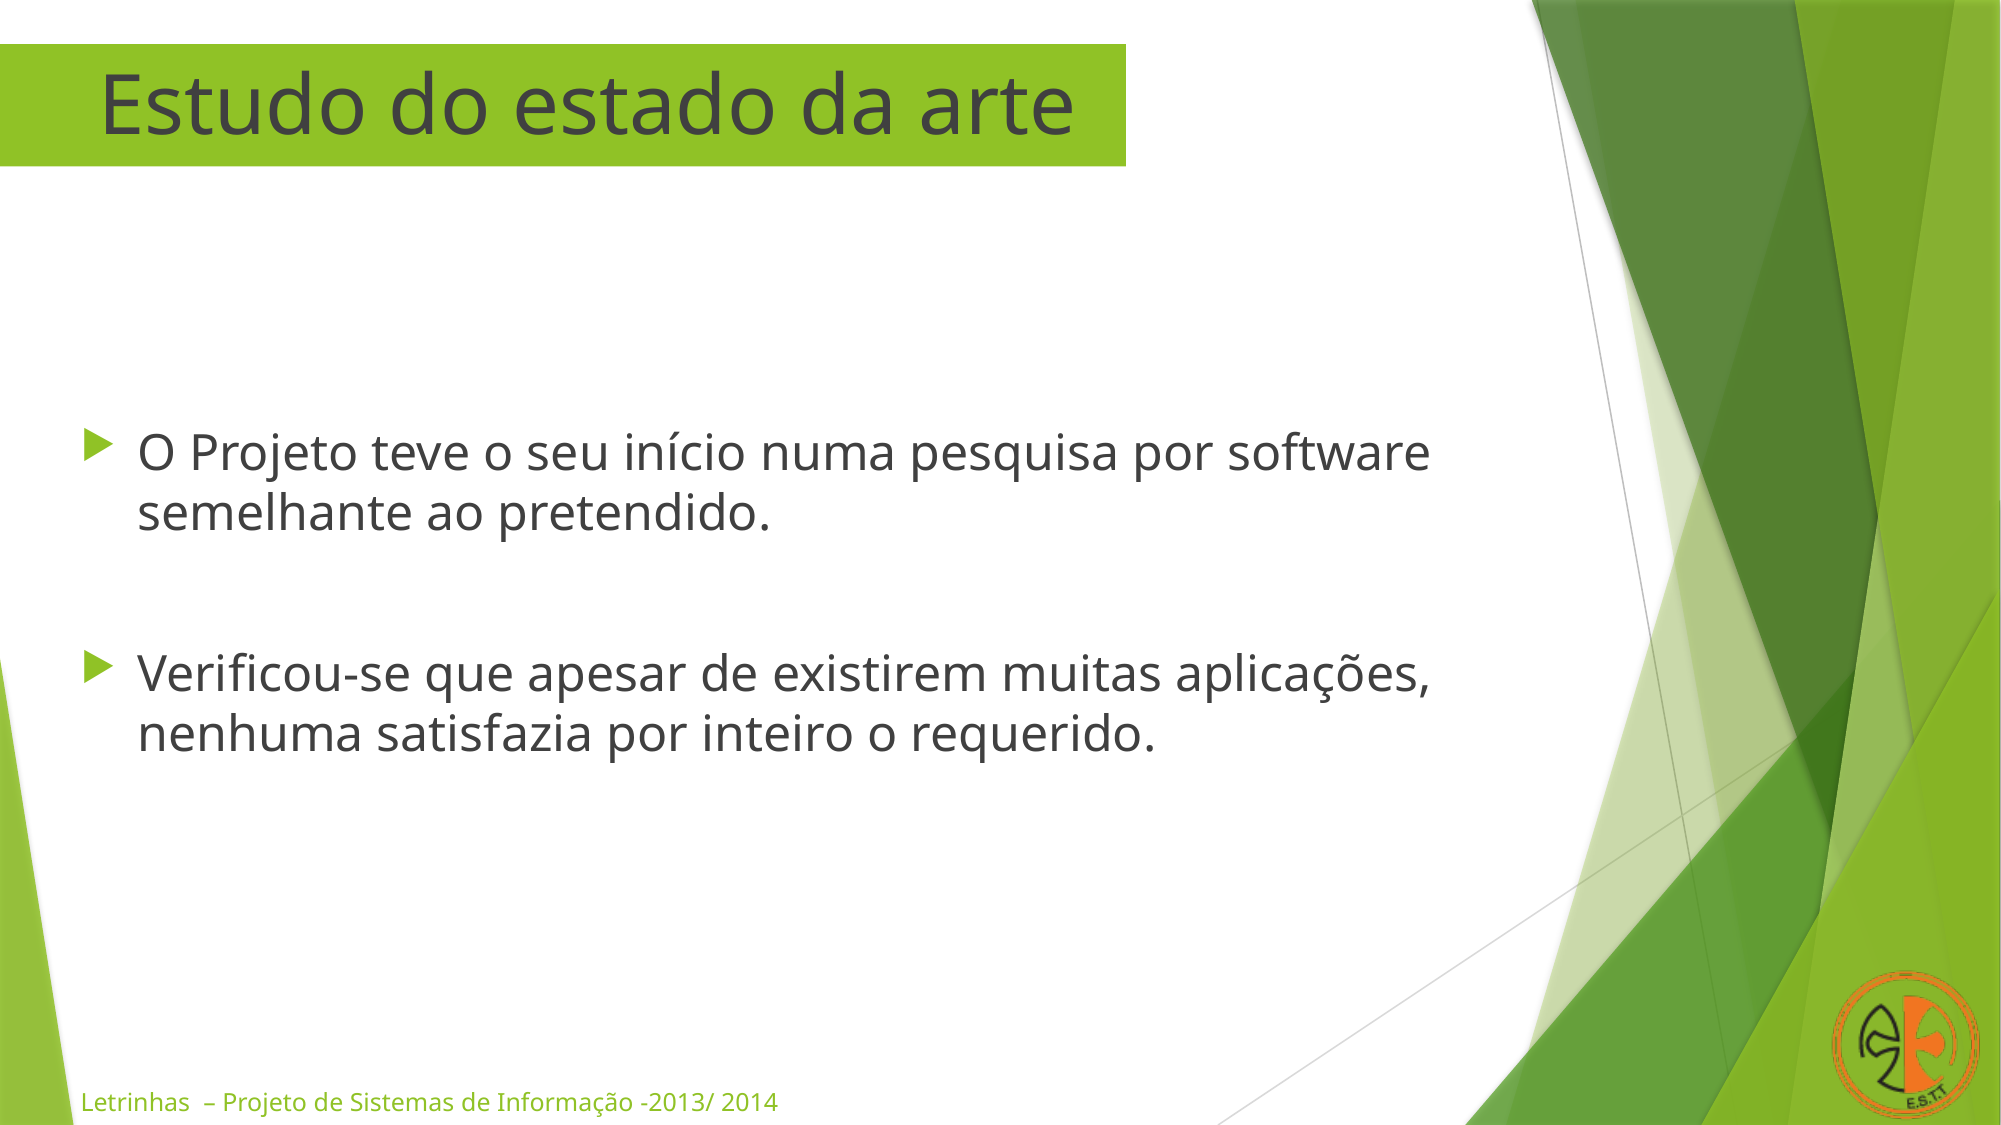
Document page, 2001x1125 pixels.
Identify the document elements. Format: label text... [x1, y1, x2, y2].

text_box Letrinhas – Projeto de Sistemas de Informação -2013/ 2014 [65, 1079, 1066, 1124]
picture [1811, 967, 2000, 1125]
text_box Estudo do estado da arte [0, 44, 1126, 167]
text_box O Projeto teve o seu início numa pesquisa por software semelhante ao pretendido. Verificou-se que apesar de existirem muitas aplicações, nenhuma satisfazia por inteiro o requerido. [65, 412, 1633, 987]
